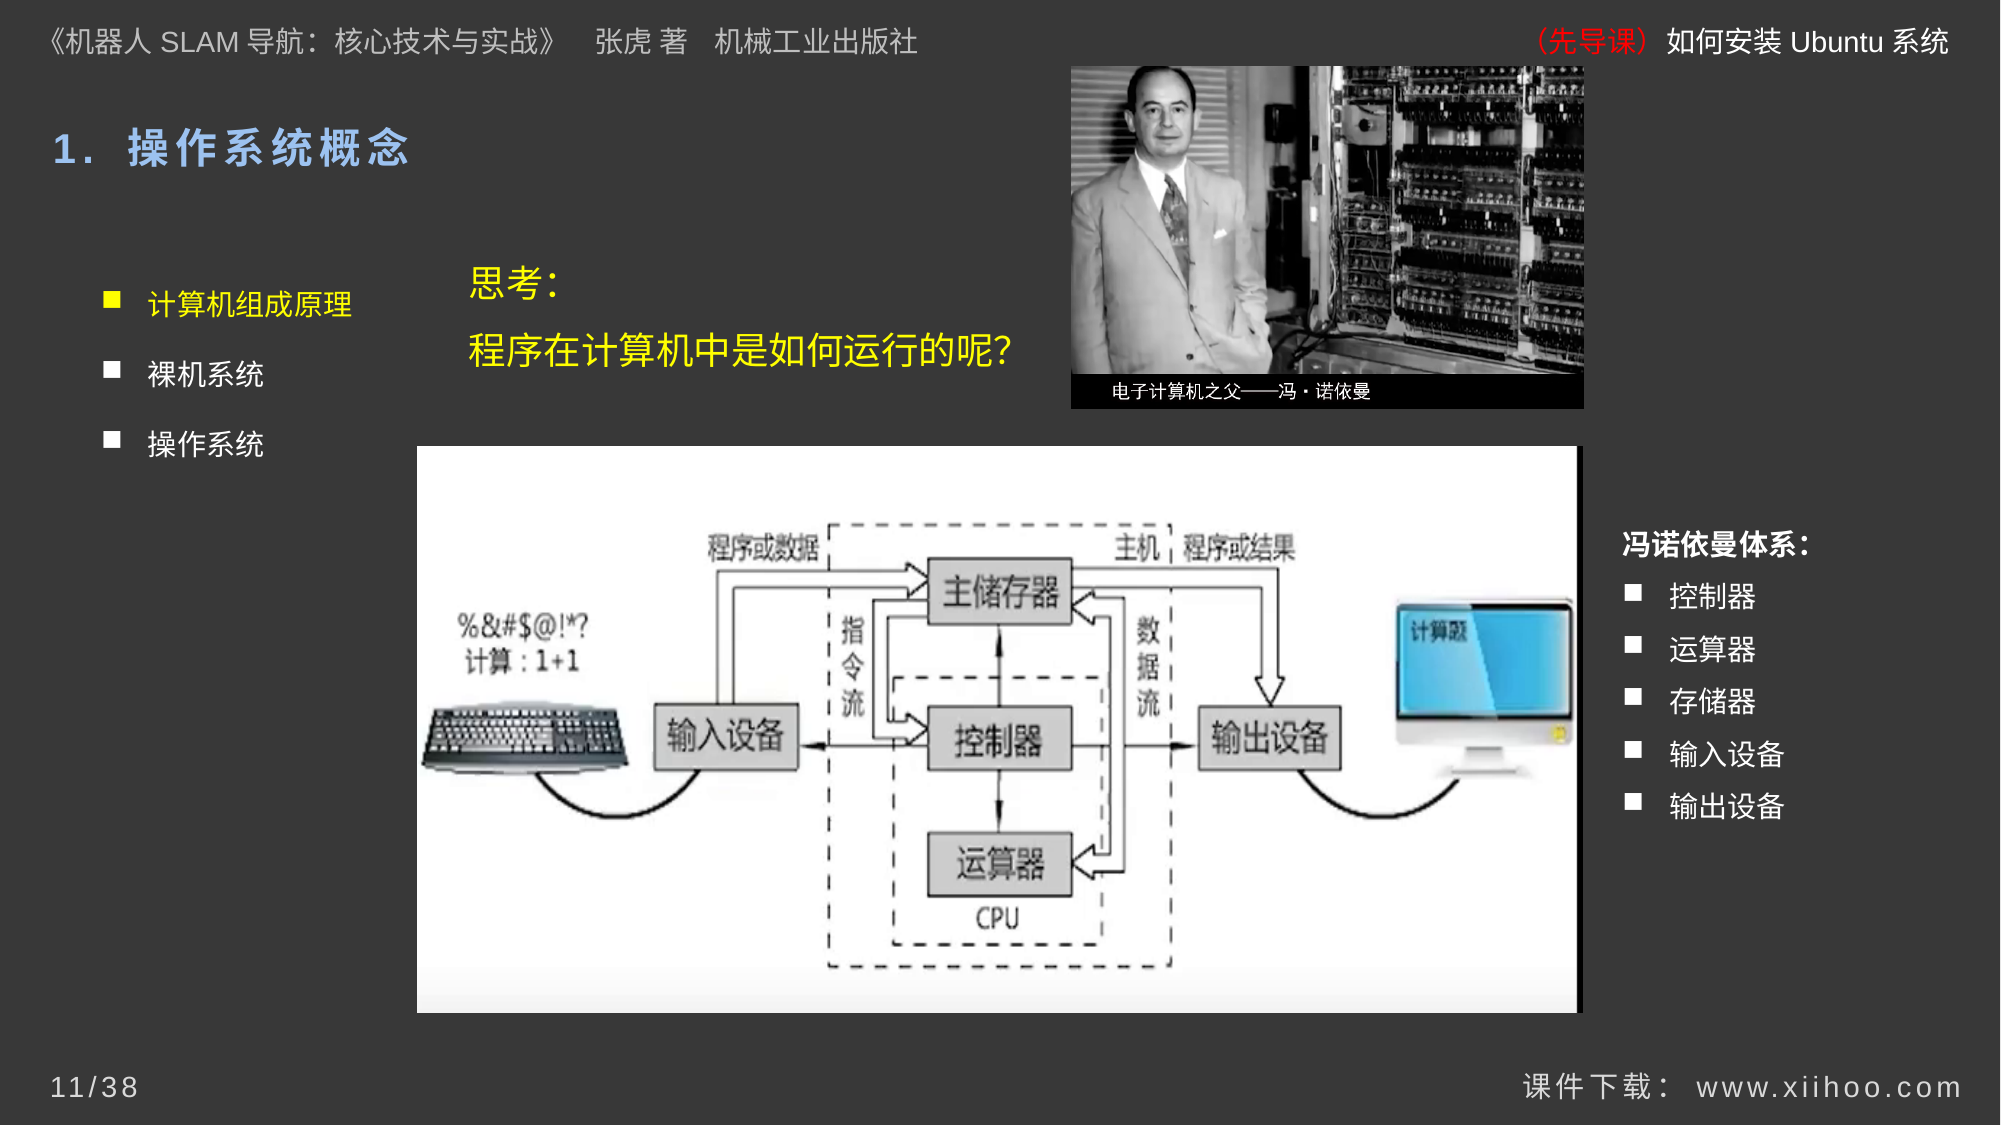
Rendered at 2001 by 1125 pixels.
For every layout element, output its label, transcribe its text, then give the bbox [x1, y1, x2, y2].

text_box 冯诺依曼体系： 控制器 运算器 存储器 输入设备 输出设备 [1607, 501, 1842, 866]
text_box 11/38 [34, 1060, 187, 1111]
text_box 思考： 程序在计算机中是如何运行的呢？ [453, 229, 1047, 380]
text_box 《机器人SLAM导航：核心技术与实战》 张虎 著 机械工业出版社 [16, 16, 940, 66]
text_box 计算机组成原理 裸机系统 操作系统 [86, 243, 572, 469]
title 1. 操作系统概念 [38, 98, 620, 180]
text_box 课件下载：www.xiihoo.com [1493, 1057, 1991, 1114]
picture [0, 0, 2001, 1125]
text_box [416, 445, 1584, 1014]
text_box （先导课）如何安装Ubuntu系统 [1075, 16, 1965, 66]
